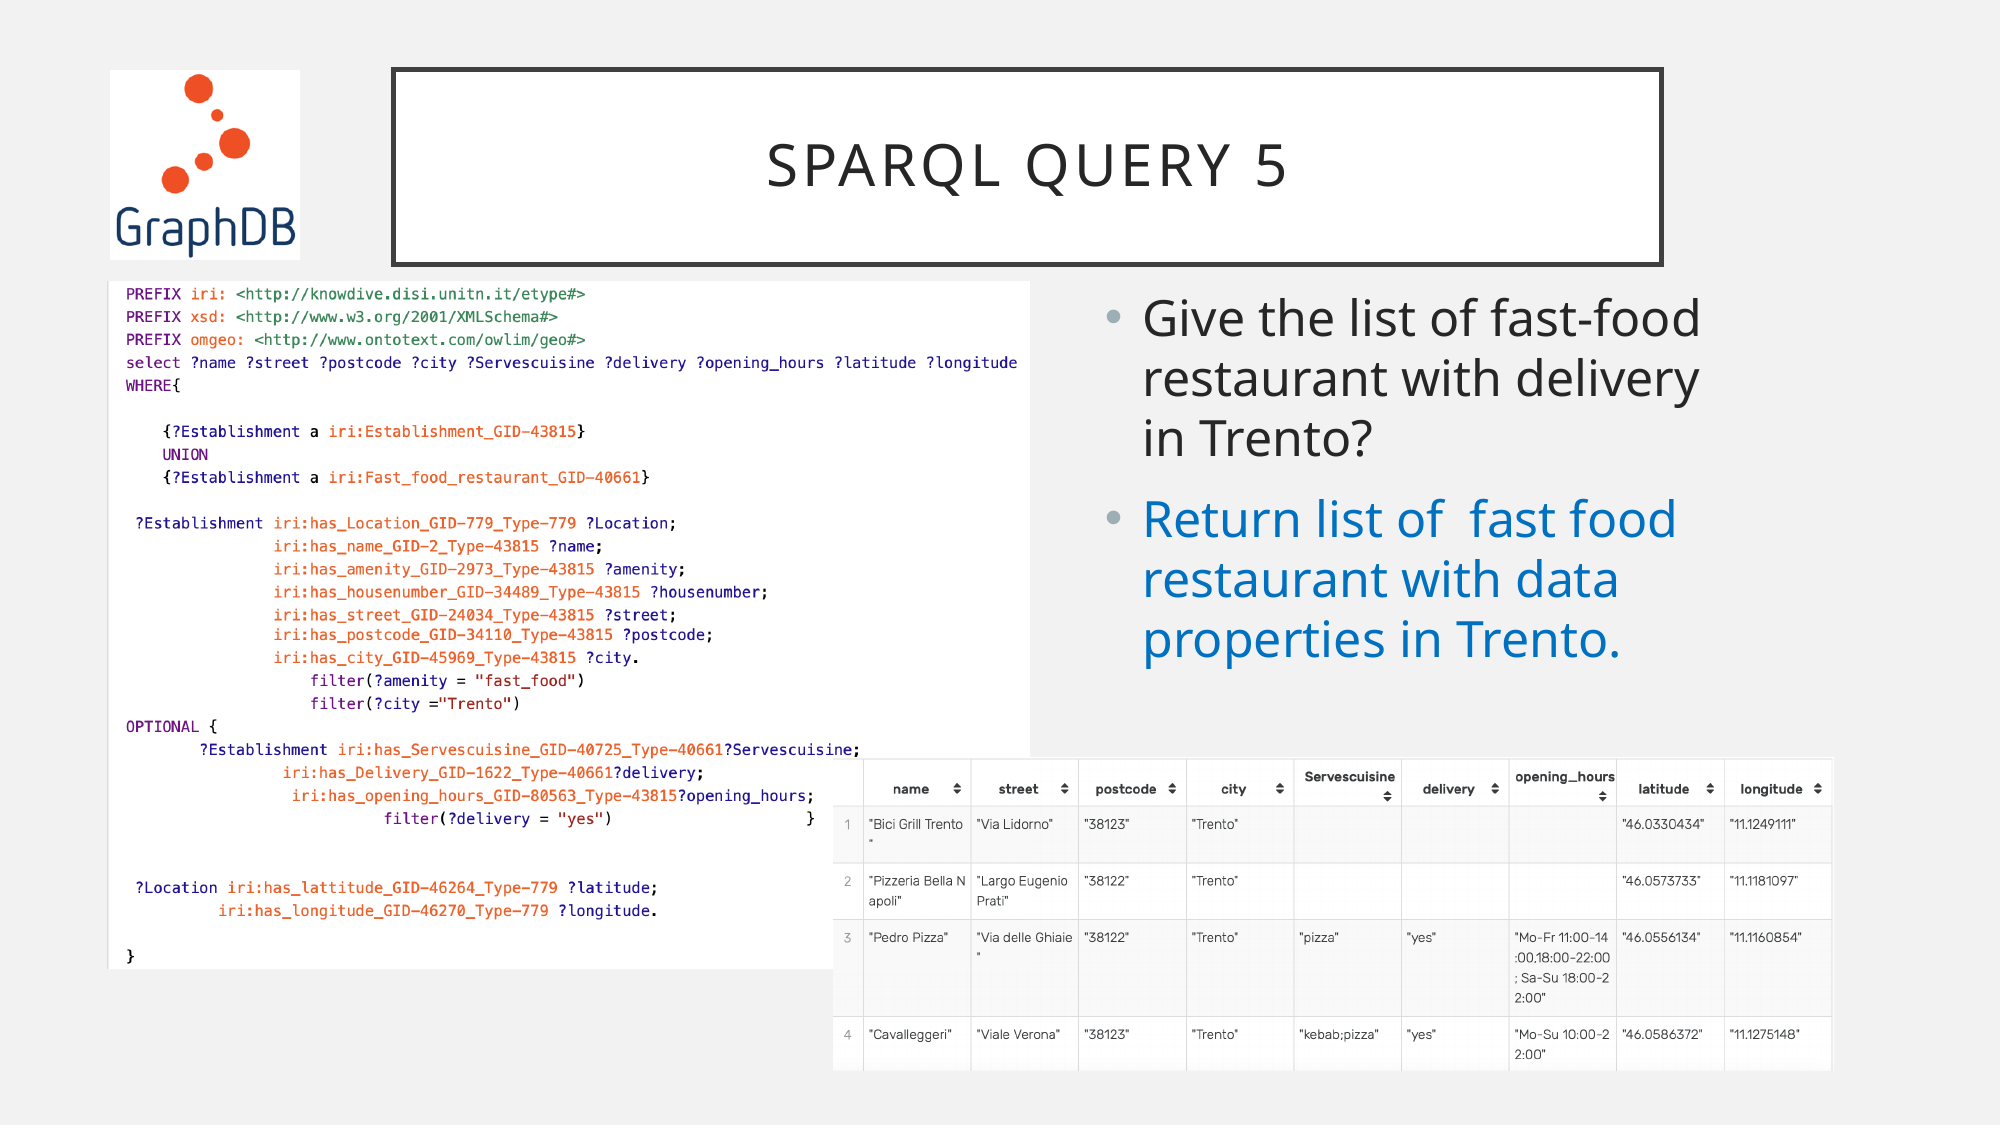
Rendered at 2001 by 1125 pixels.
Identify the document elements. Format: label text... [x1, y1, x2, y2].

picture [107, 281, 1834, 1071]
picture [110, 70, 300, 260]
title SPARQL query 5 [391, 67, 1664, 267]
list Give the list of fast-food restaurant with delivery in Trento? Return list of fast food restaurant with data properties in Trento. [1089, 278, 1726, 728]
